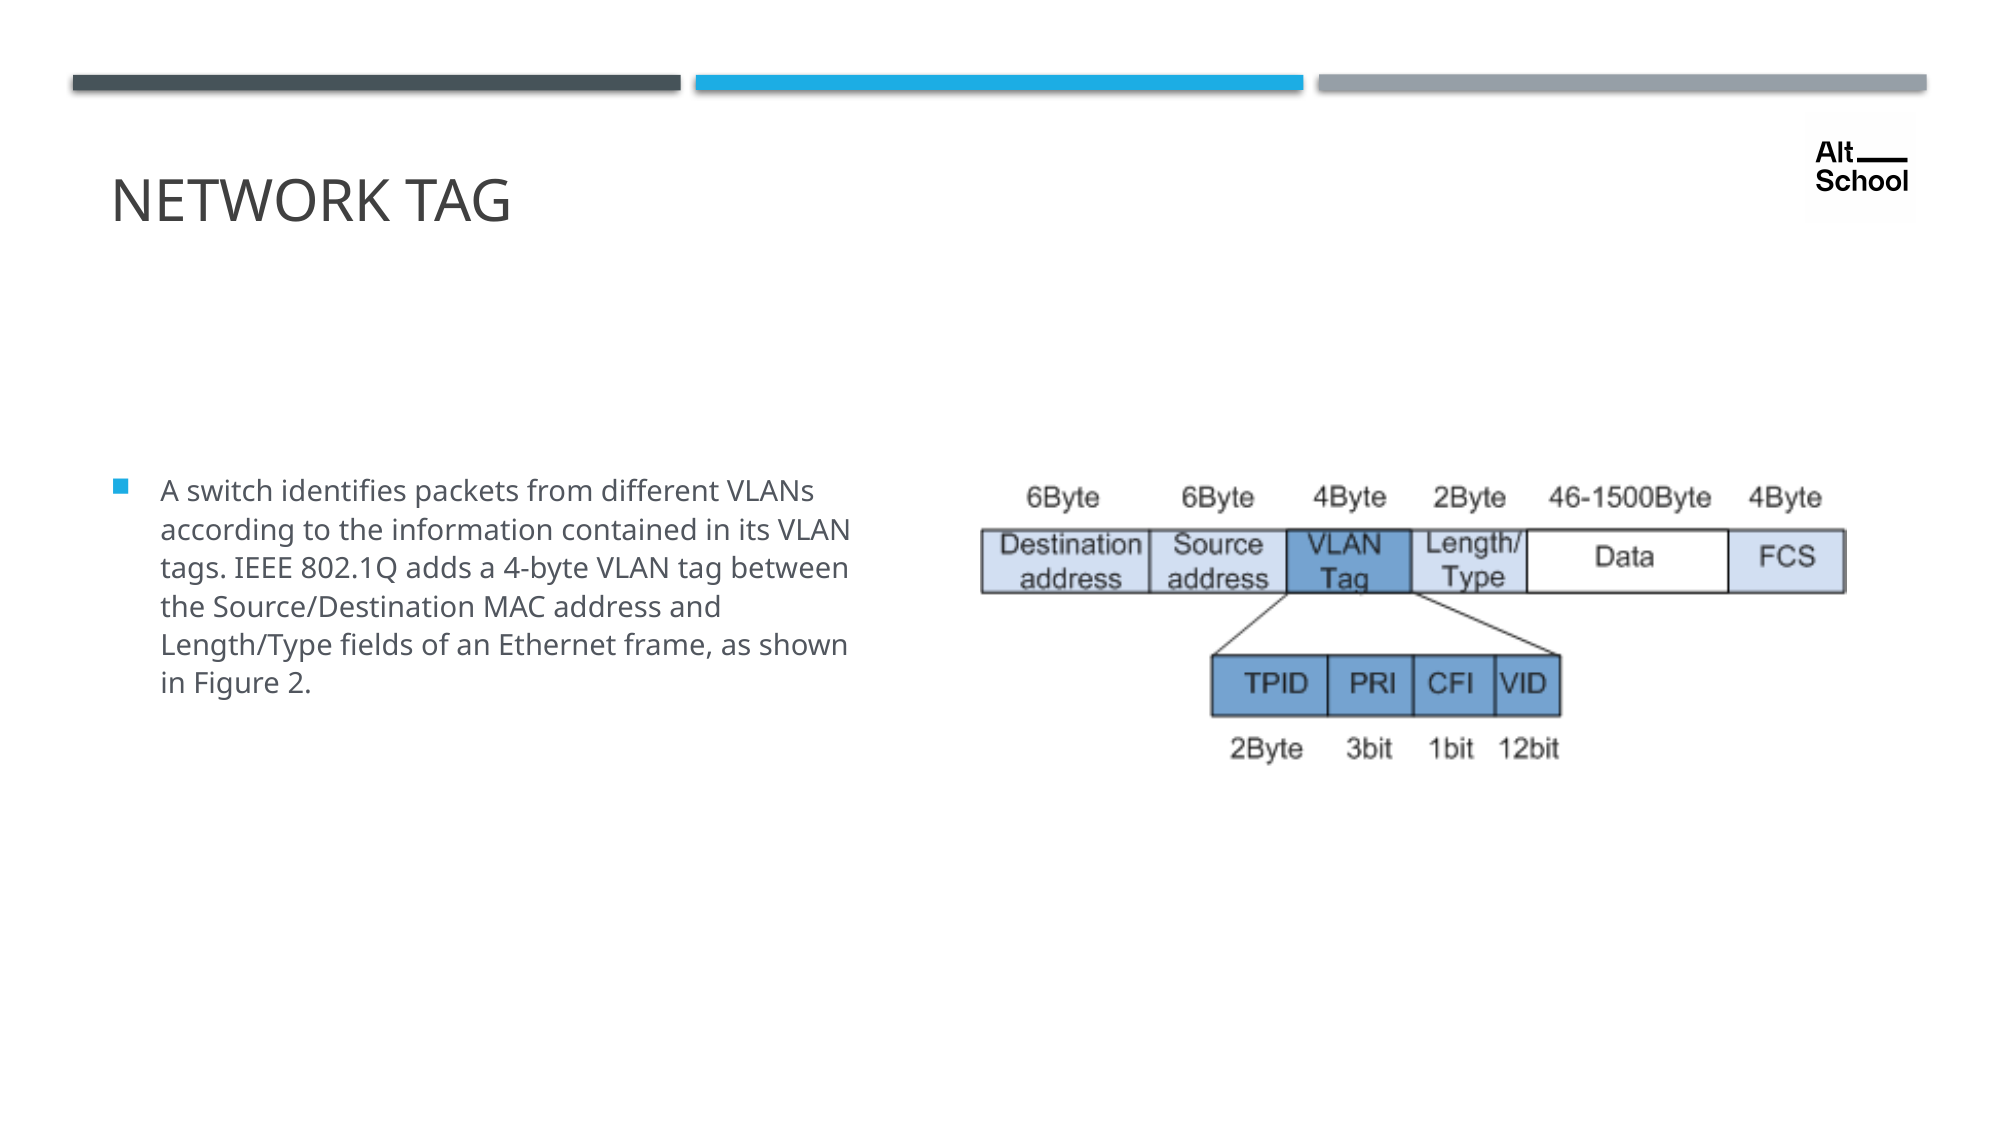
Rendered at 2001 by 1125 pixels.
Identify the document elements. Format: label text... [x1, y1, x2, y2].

title Network tAG [95, 115, 1905, 311]
picture [1805, 112, 1916, 223]
list A switch identifies packets from different VLANs according to the information contained in its VLAN tags. IEEE 802.1Q adds a 4-byte VLAN tag between the Source/Destination MAC address and Length/Type fields of an Ethernet frame, as shown in Figure 2. [95, 303, 883, 901]
picture [979, 477, 1847, 768]
